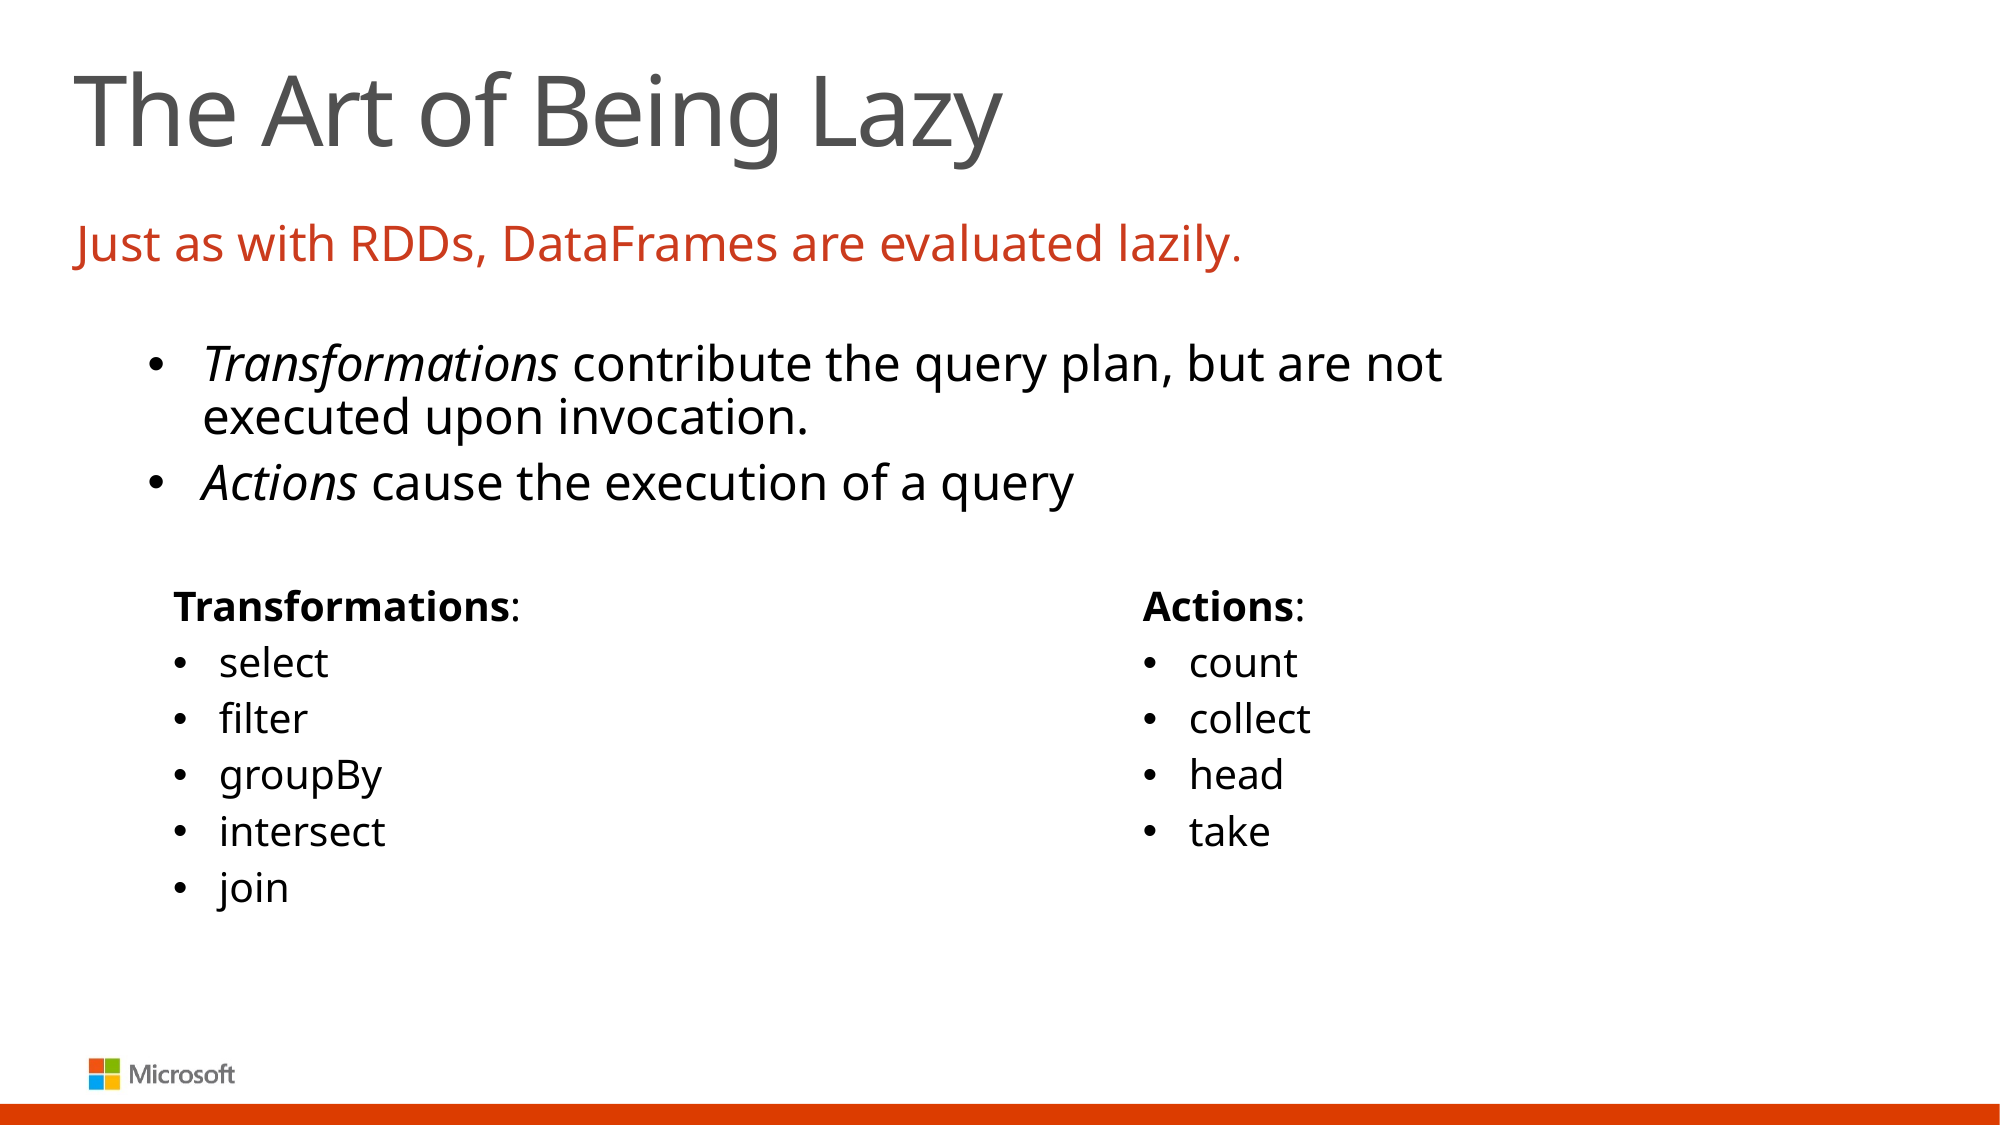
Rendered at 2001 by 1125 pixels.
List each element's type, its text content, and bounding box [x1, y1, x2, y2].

picture [85, 1055, 240, 1095]
title The Art of Being Lazy [0, 47, 1956, 200]
text_box Actions: count collect head take [1113, 562, 1718, 921]
text_box Transformations contribute the query plan, but are not executed upon invocation. Actions cause the execution of a query [118, 316, 1589, 845]
text_box Transformations: select filter groupBy intersect join [143, 562, 748, 921]
text_box Just as with RDDs, DataFrames are evaluated lazily. [0, 199, 1824, 279]
